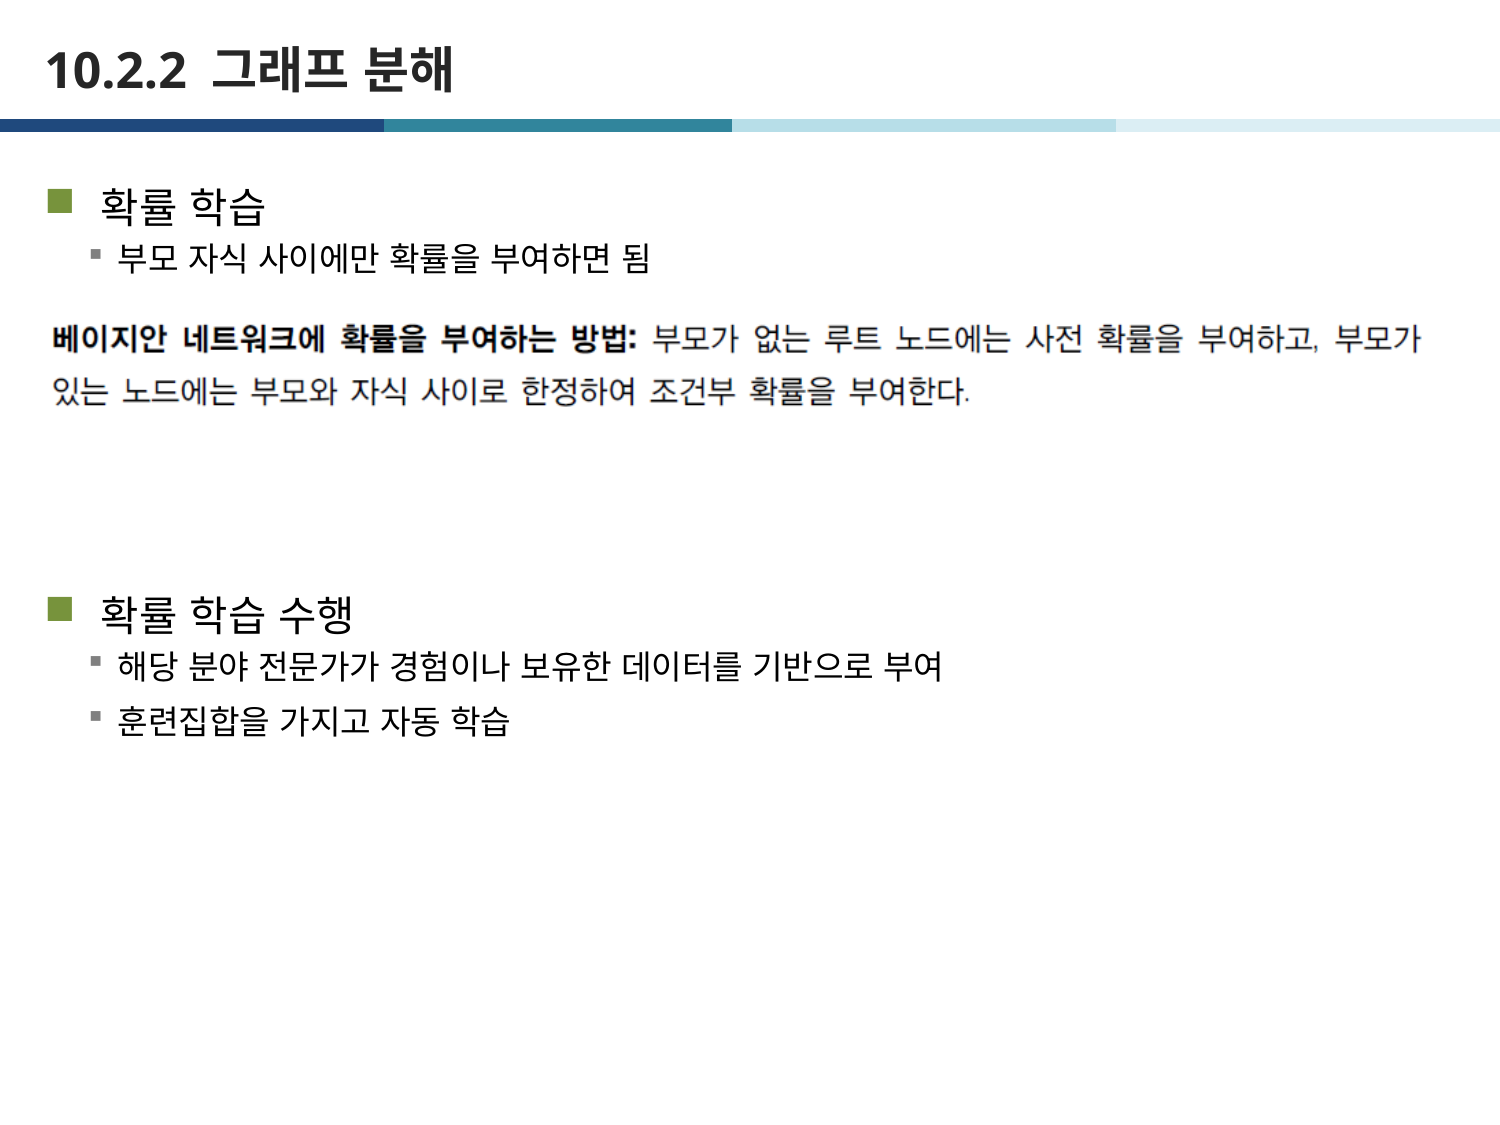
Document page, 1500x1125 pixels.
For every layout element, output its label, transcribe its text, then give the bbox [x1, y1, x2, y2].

title 10.2.2 그래프 분해 [29, 23, 1448, 114]
list 확률 학습 부모 자식 사이에만 확률을 부여하면 됨 확률 학습 수행 해당 분야 전문가가 경험이나 보유한 데이터를 기반으로 부여 훈련집합을 가지고 자동 학습 [29, 148, 1471, 1083]
picture [41, 314, 1430, 422]
